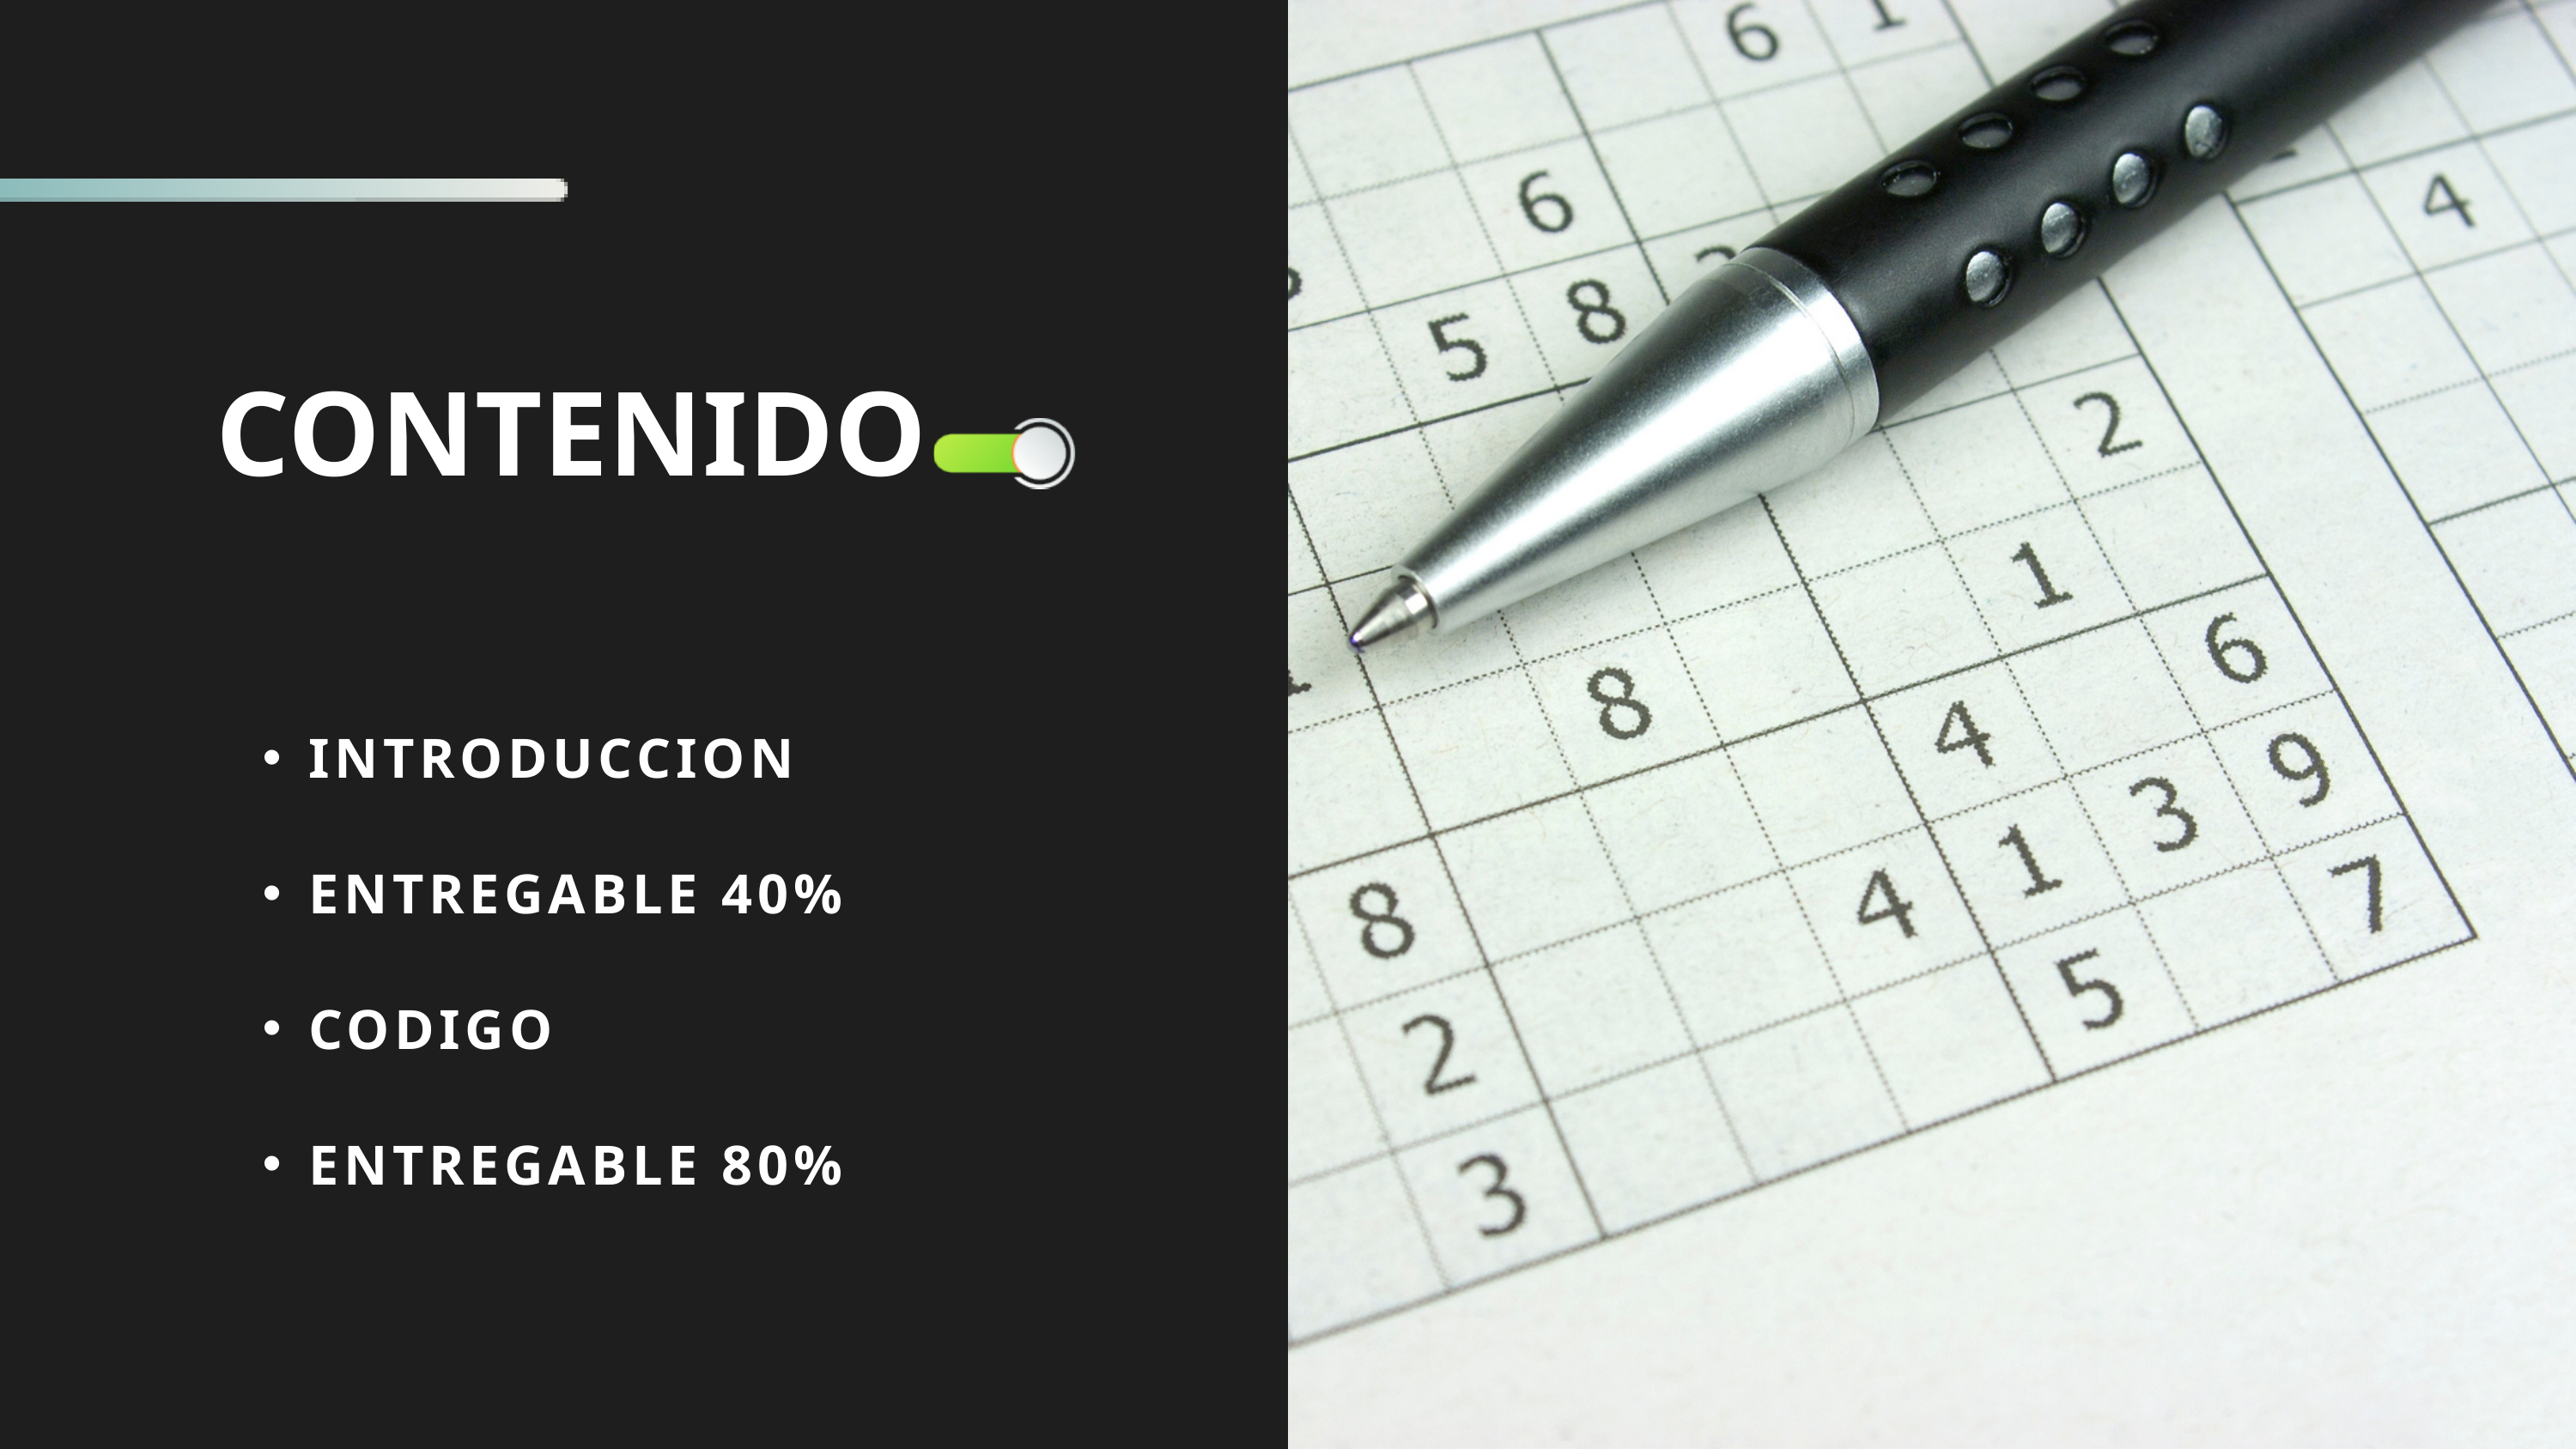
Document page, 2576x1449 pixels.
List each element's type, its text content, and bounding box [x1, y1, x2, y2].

text_box [0, 179, 568, 202]
text_box INTRODUCCION ENTREGABLE 40% CODIGO ENTREGABLE 80% [216, 653, 1147, 1196]
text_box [1287, 0, 2576, 1449]
text_box CONTENIDO [216, 383, 1147, 500]
